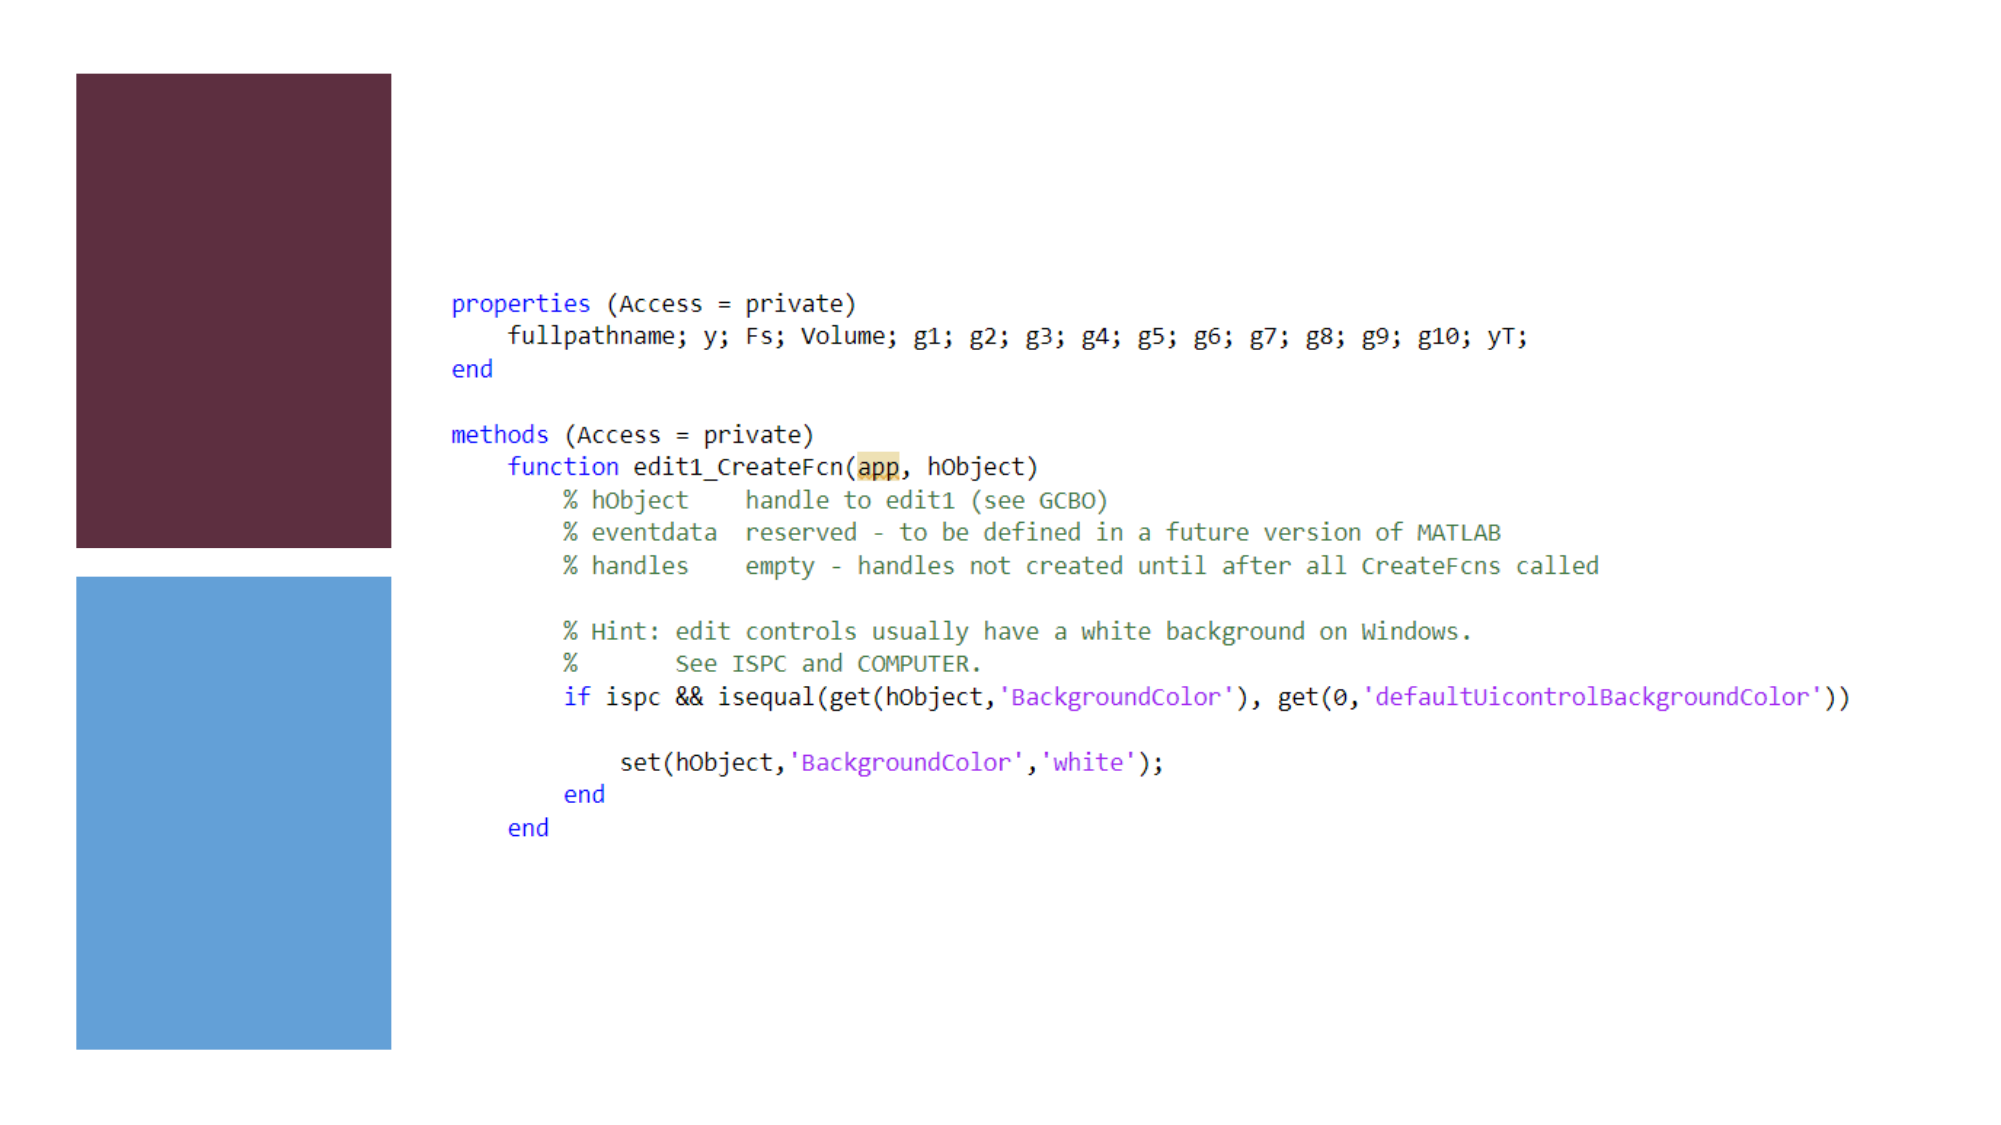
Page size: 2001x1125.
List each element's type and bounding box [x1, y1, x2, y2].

text_box [75, 72, 392, 549]
text_box [75, 576, 392, 1051]
list [415, 283, 1968, 870]
